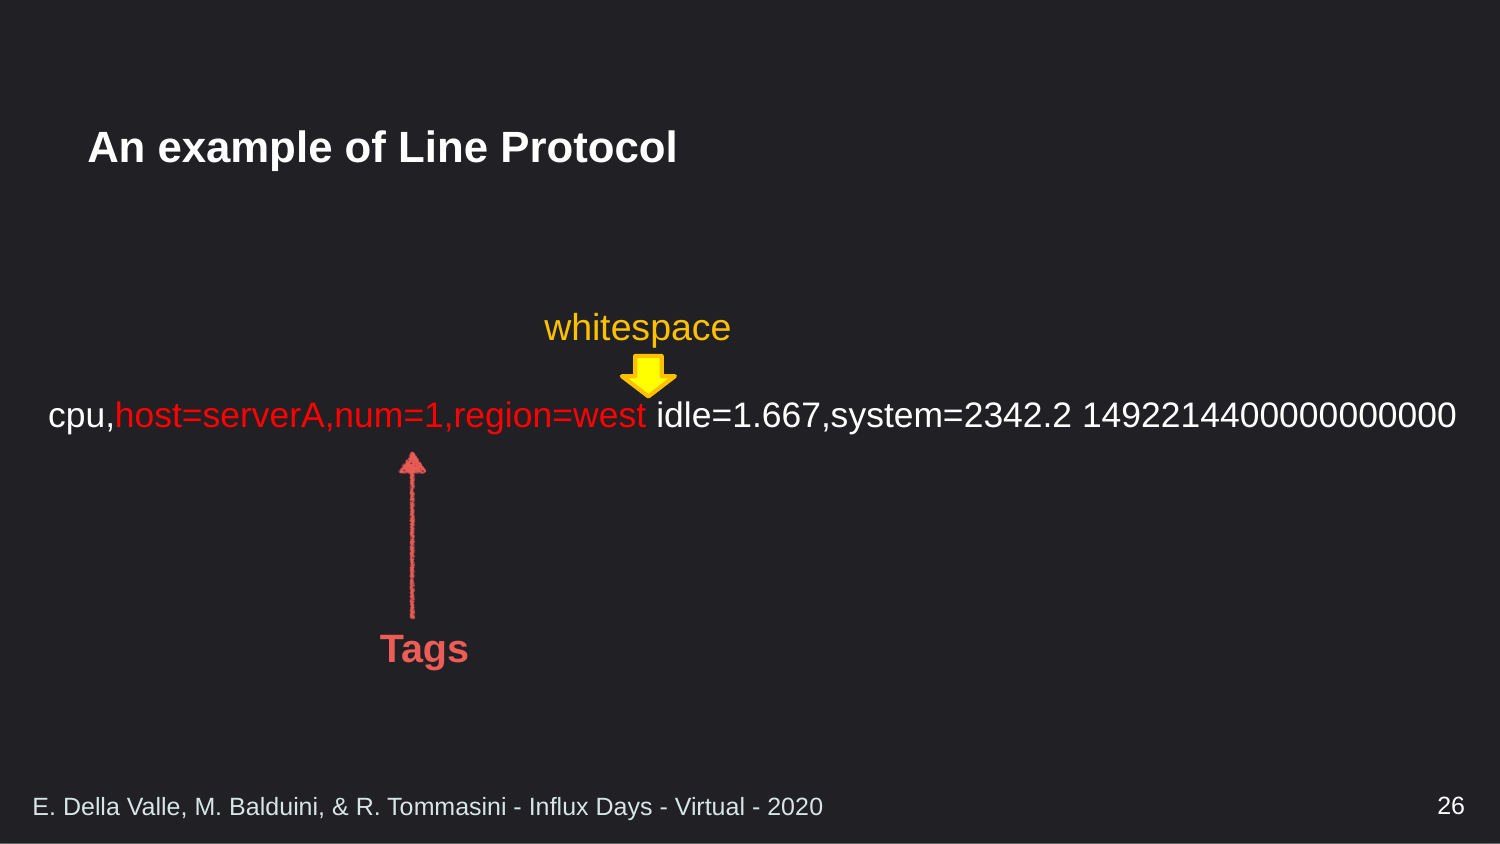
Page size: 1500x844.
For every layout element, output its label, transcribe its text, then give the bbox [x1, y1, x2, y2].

text_box whitespace [529, 295, 747, 356]
picture [324, 448, 502, 622]
slide_number 26 [1142, 782, 1481, 828]
text_box cpu,host=serverA,num=1,region=west idle=1.667,system=2342.2 1492214400000000000 [16, 377, 1489, 467]
text_box [619, 353, 677, 399]
footer E. Della Valle, M. Balduini, & R. Tommasini - Influx Days - Virtual - 2020 [17, 783, 1135, 828]
title An example of Line Protocol [76, 99, 1423, 196]
text_box Tags [363, 618, 485, 675]
